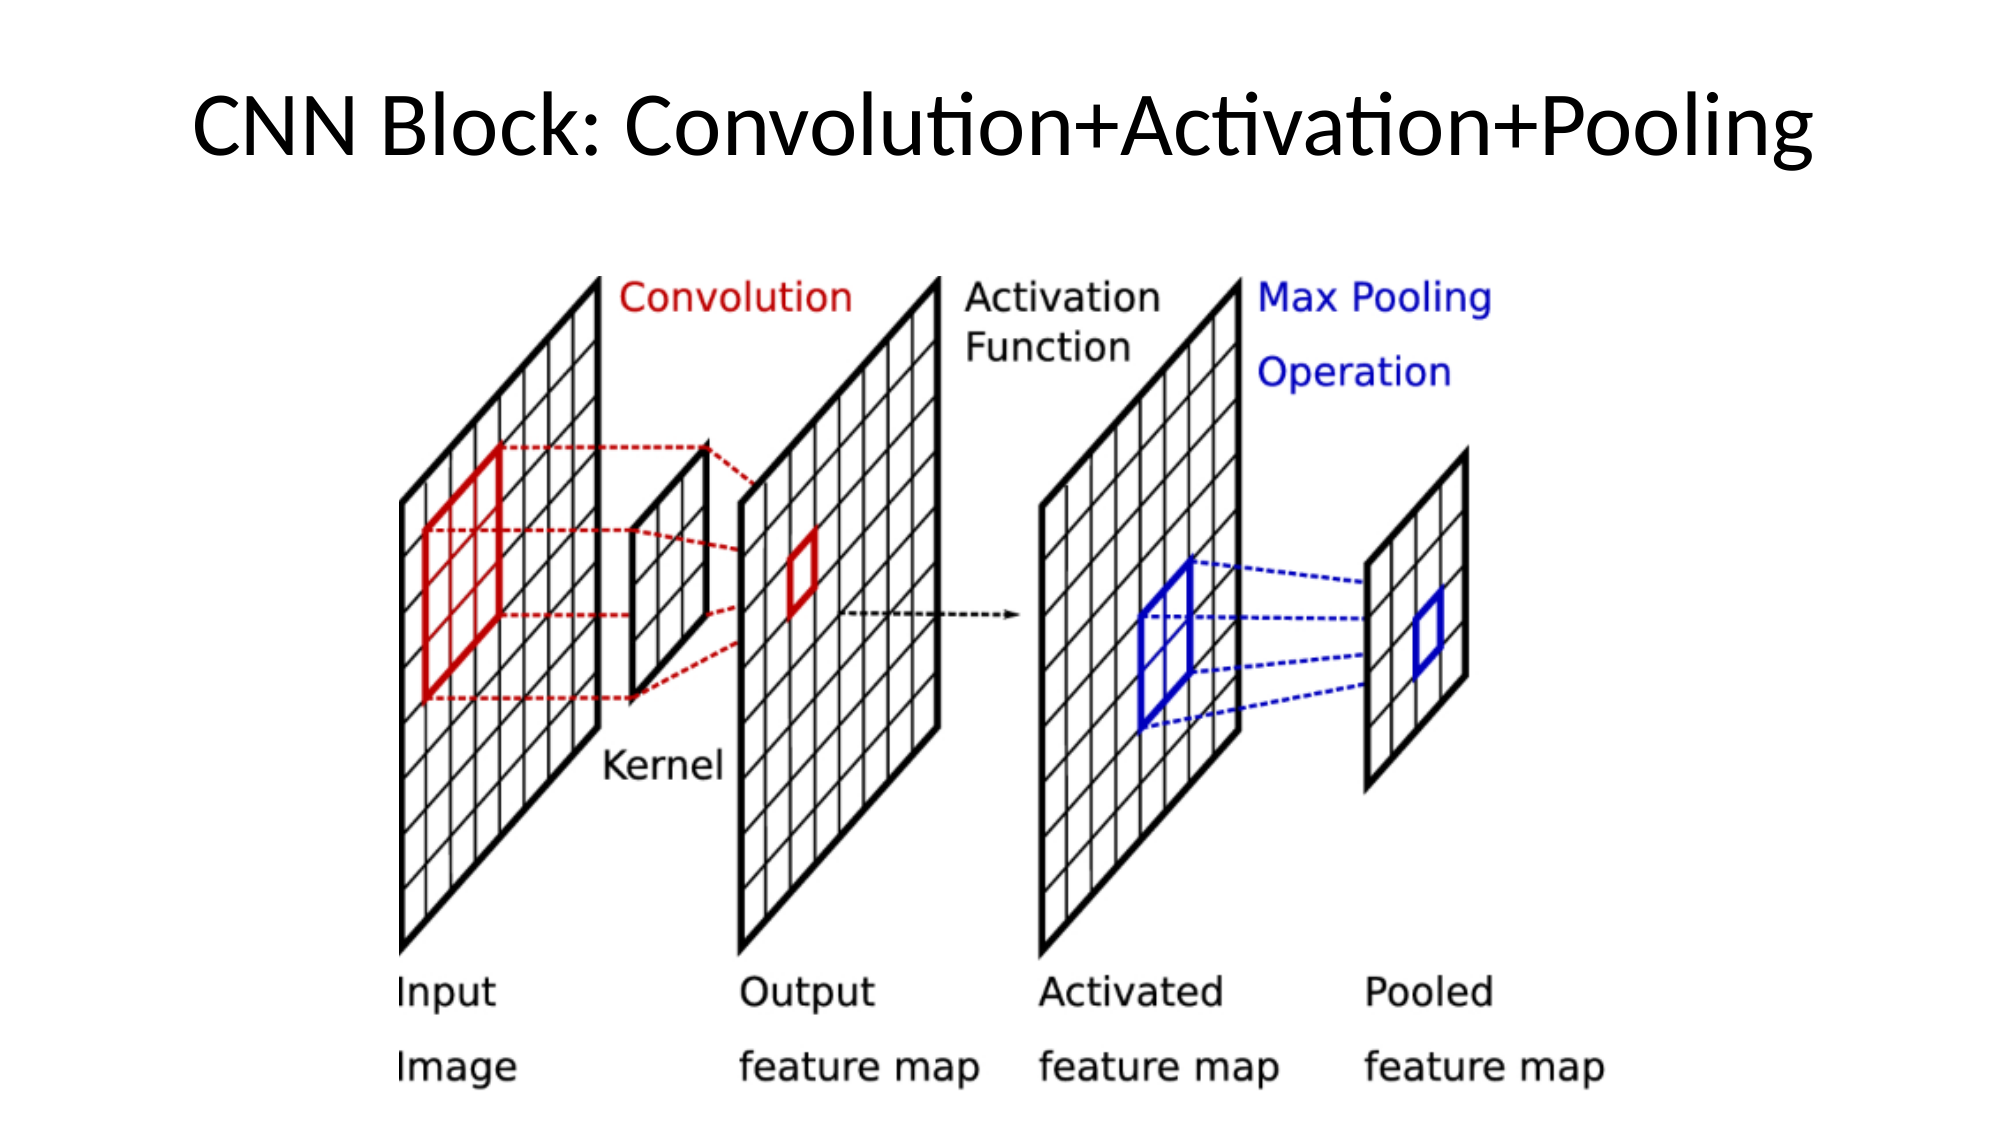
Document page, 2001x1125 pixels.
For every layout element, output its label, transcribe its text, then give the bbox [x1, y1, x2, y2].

title CNN Block: Convolution+Activation+Pooling [141, 16, 1867, 235]
picture [399, 276, 1610, 1092]
